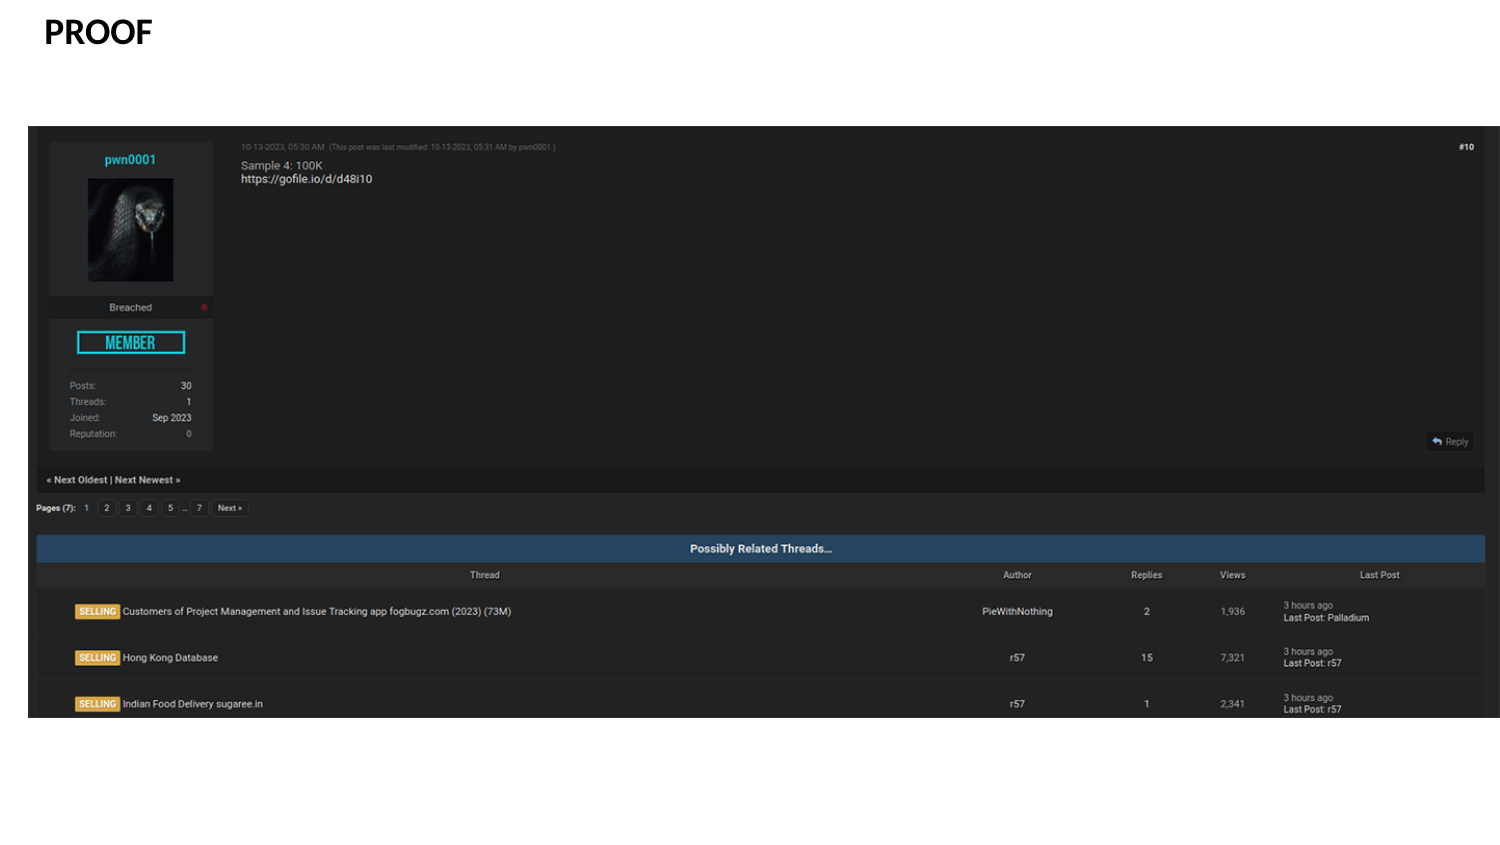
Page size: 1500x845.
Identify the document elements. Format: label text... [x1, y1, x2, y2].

text_box PROOF [29, 0, 168, 60]
picture [28, 126, 1500, 718]
